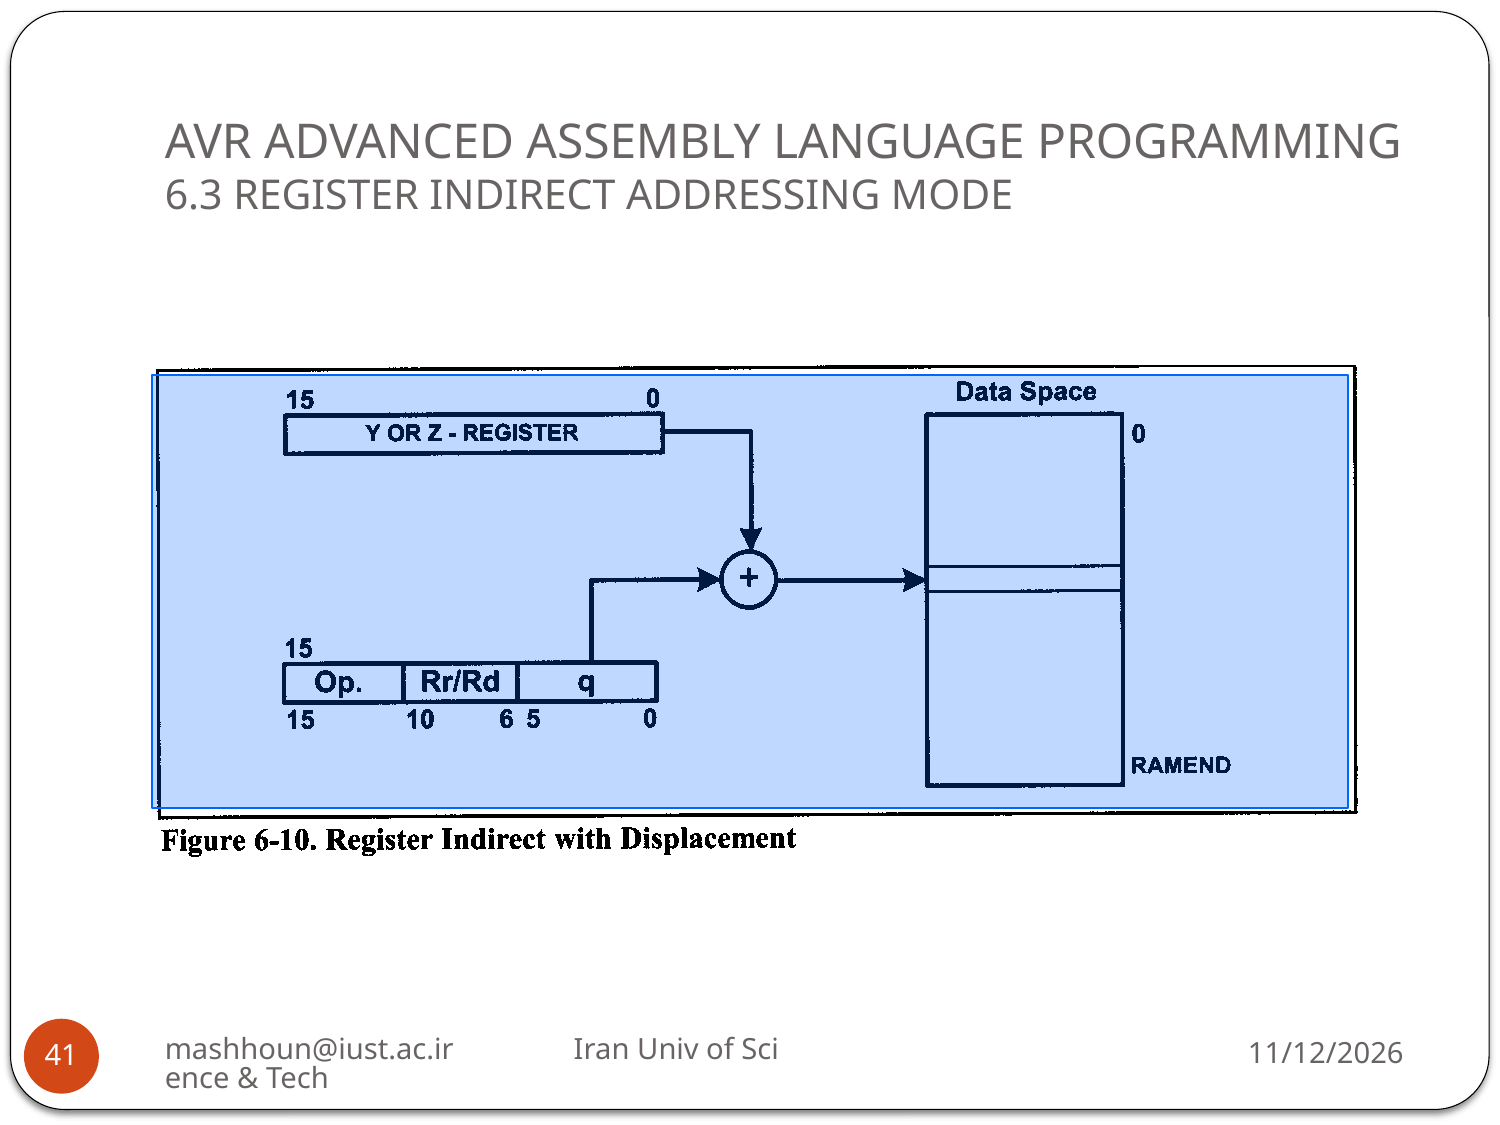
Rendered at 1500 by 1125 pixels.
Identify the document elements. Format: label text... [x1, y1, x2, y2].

footer mashhoun@iust.ac.ir Iran Univ of Science & Tech [150, 1012, 800, 1088]
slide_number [1012, 1015, 1419, 1094]
title AVR ADVANCED ASSEMBLY LANGUAGE PROGRAMMING 6.3 REGISTER INDIRECT ADDRESSING MODE [150, 45, 1425, 233]
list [149, 365, 1360, 860]
slide_number 41 [23, 1018, 99, 1094]
